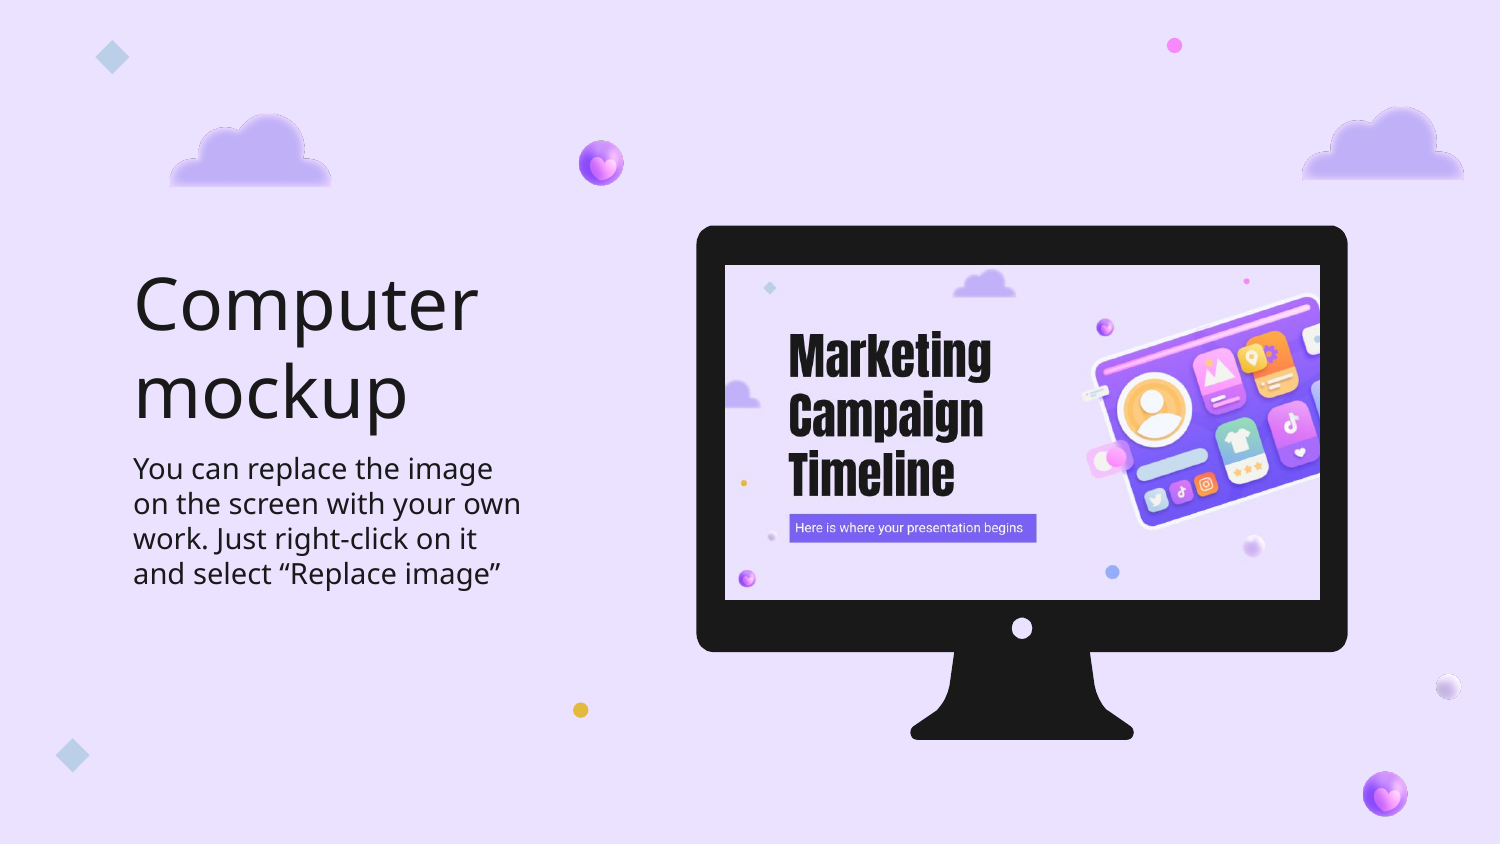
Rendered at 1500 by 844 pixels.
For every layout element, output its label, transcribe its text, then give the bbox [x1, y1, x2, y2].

picture [572, 128, 634, 197]
picture [1356, 665, 1475, 827]
picture [1291, 98, 1475, 190]
title Computer mockup [118, 241, 544, 435]
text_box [696, 225, 1348, 741]
text_box [573, 702, 589, 718]
subtitle You can replace the image on the screen with your own work. Just right-click on it and select “Replace image” [118, 435, 544, 602]
picture [159, 104, 343, 197]
picture [725, 265, 1320, 601]
